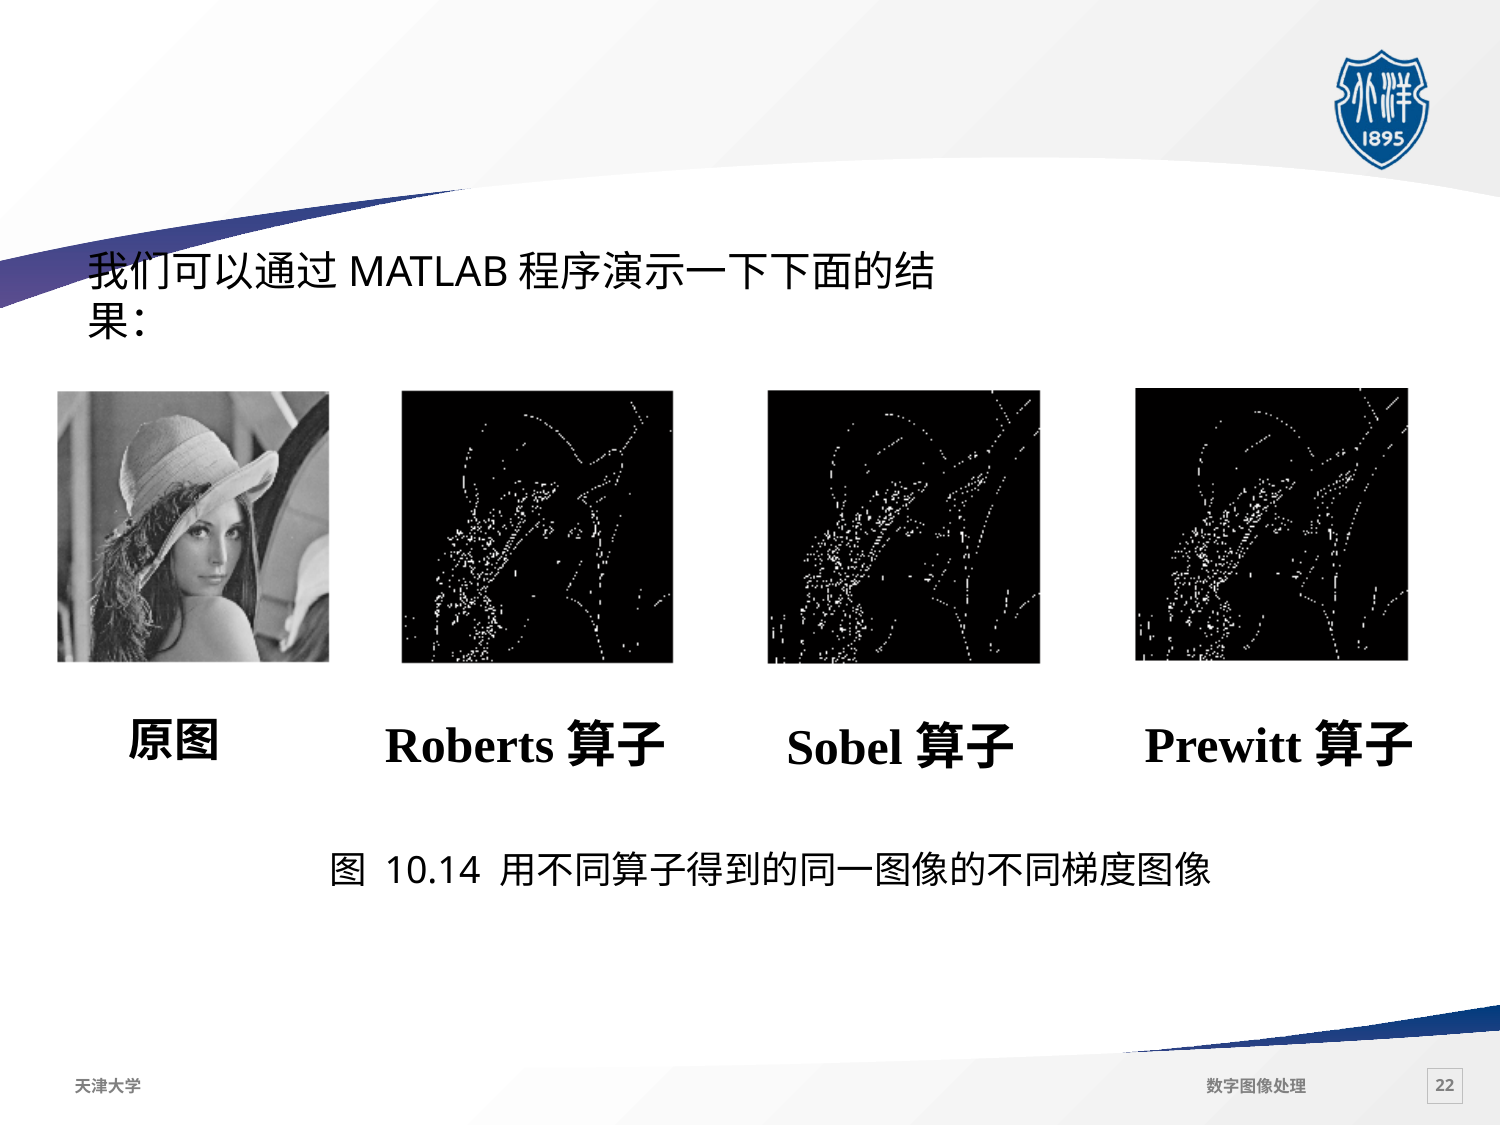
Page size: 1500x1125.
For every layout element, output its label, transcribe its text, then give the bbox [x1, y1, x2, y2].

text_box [53, 390, 334, 667]
picture [1321, 47, 1447, 172]
text_box Roberts算子 [369, 704, 682, 780]
text_box 图 10.14 用不同算子得到的同一图像的不同梯度图像 [314, 838, 1227, 899]
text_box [1130, 388, 1413, 664]
text_box Sobel算子 [750, 706, 1063, 782]
list 我们可以通过MATLAB程序演示一下下面的结果： [72, 0, 1031, 353]
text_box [399, 388, 678, 668]
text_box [765, 389, 1045, 667]
text_box 原图 [114, 703, 320, 774]
text_box Prewitt算子 [1128, 704, 1441, 780]
